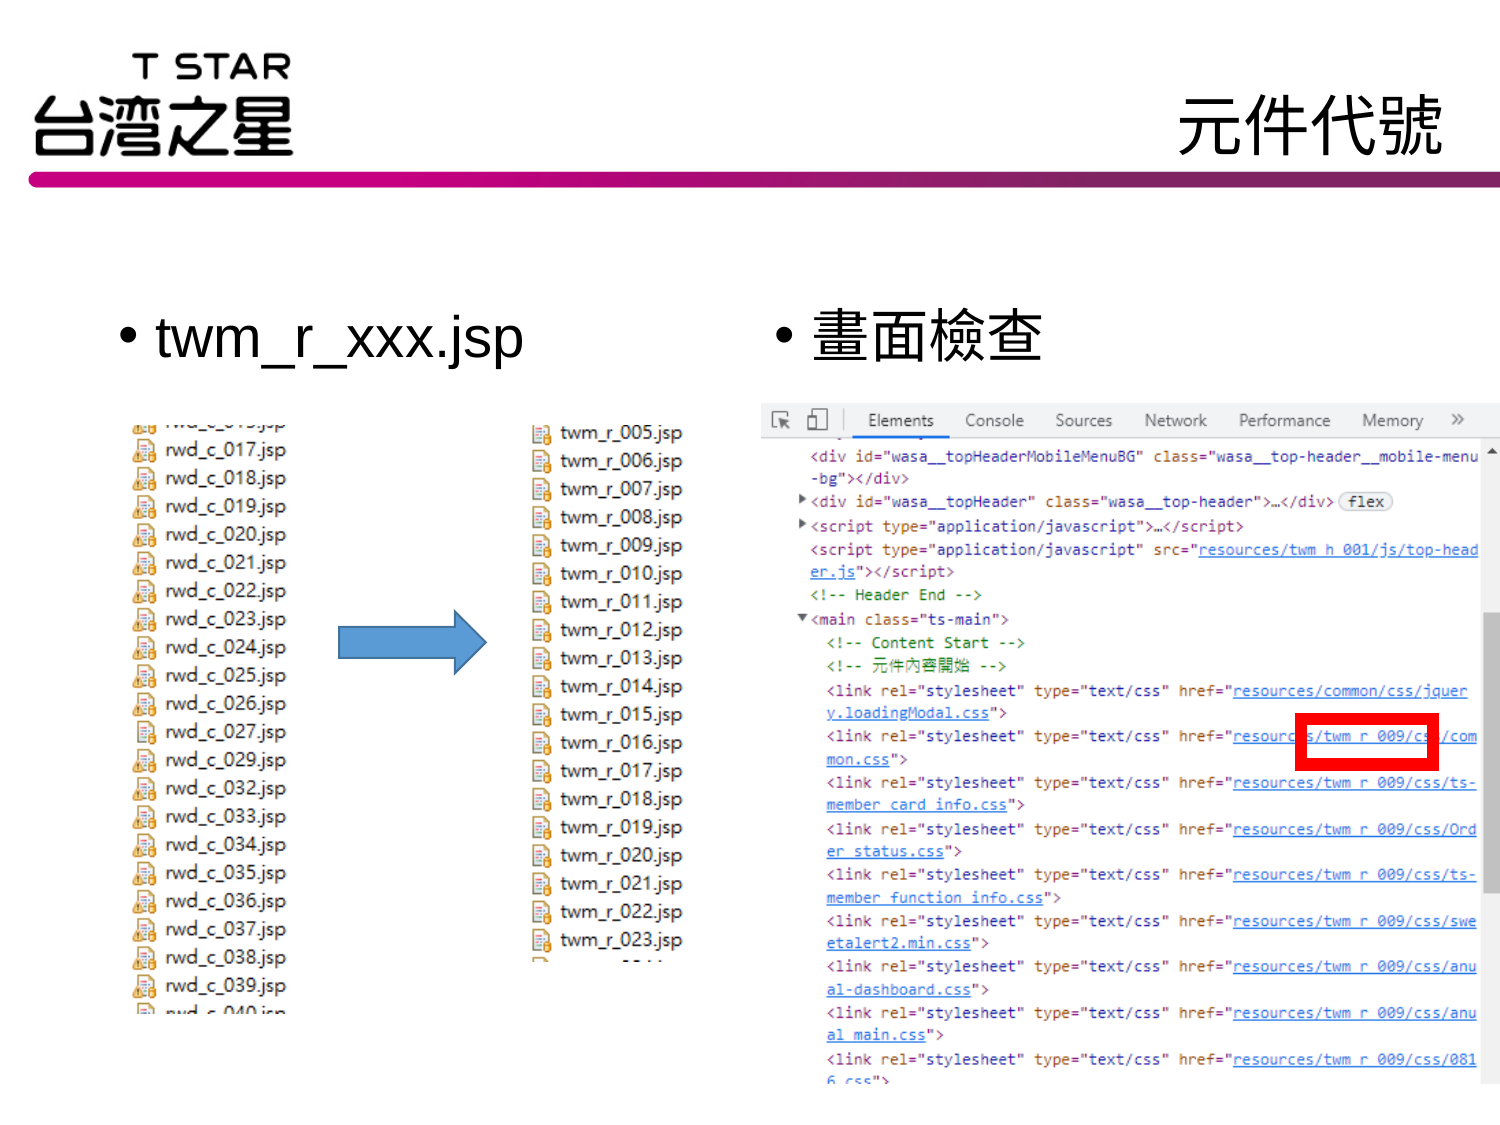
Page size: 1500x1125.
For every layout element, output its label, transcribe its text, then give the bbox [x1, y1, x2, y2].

picture [761, 403, 1500, 1084]
picture [502, 425, 733, 962]
list 畫面檢查 [759, 299, 1397, 1014]
list twm_r_xxx.jsp [103, 299, 741, 1014]
text_box [340, 608, 488, 676]
title 元件代號 [370, 66, 1459, 192]
picture [11, 42, 1500, 209]
picture [103, 425, 340, 1014]
